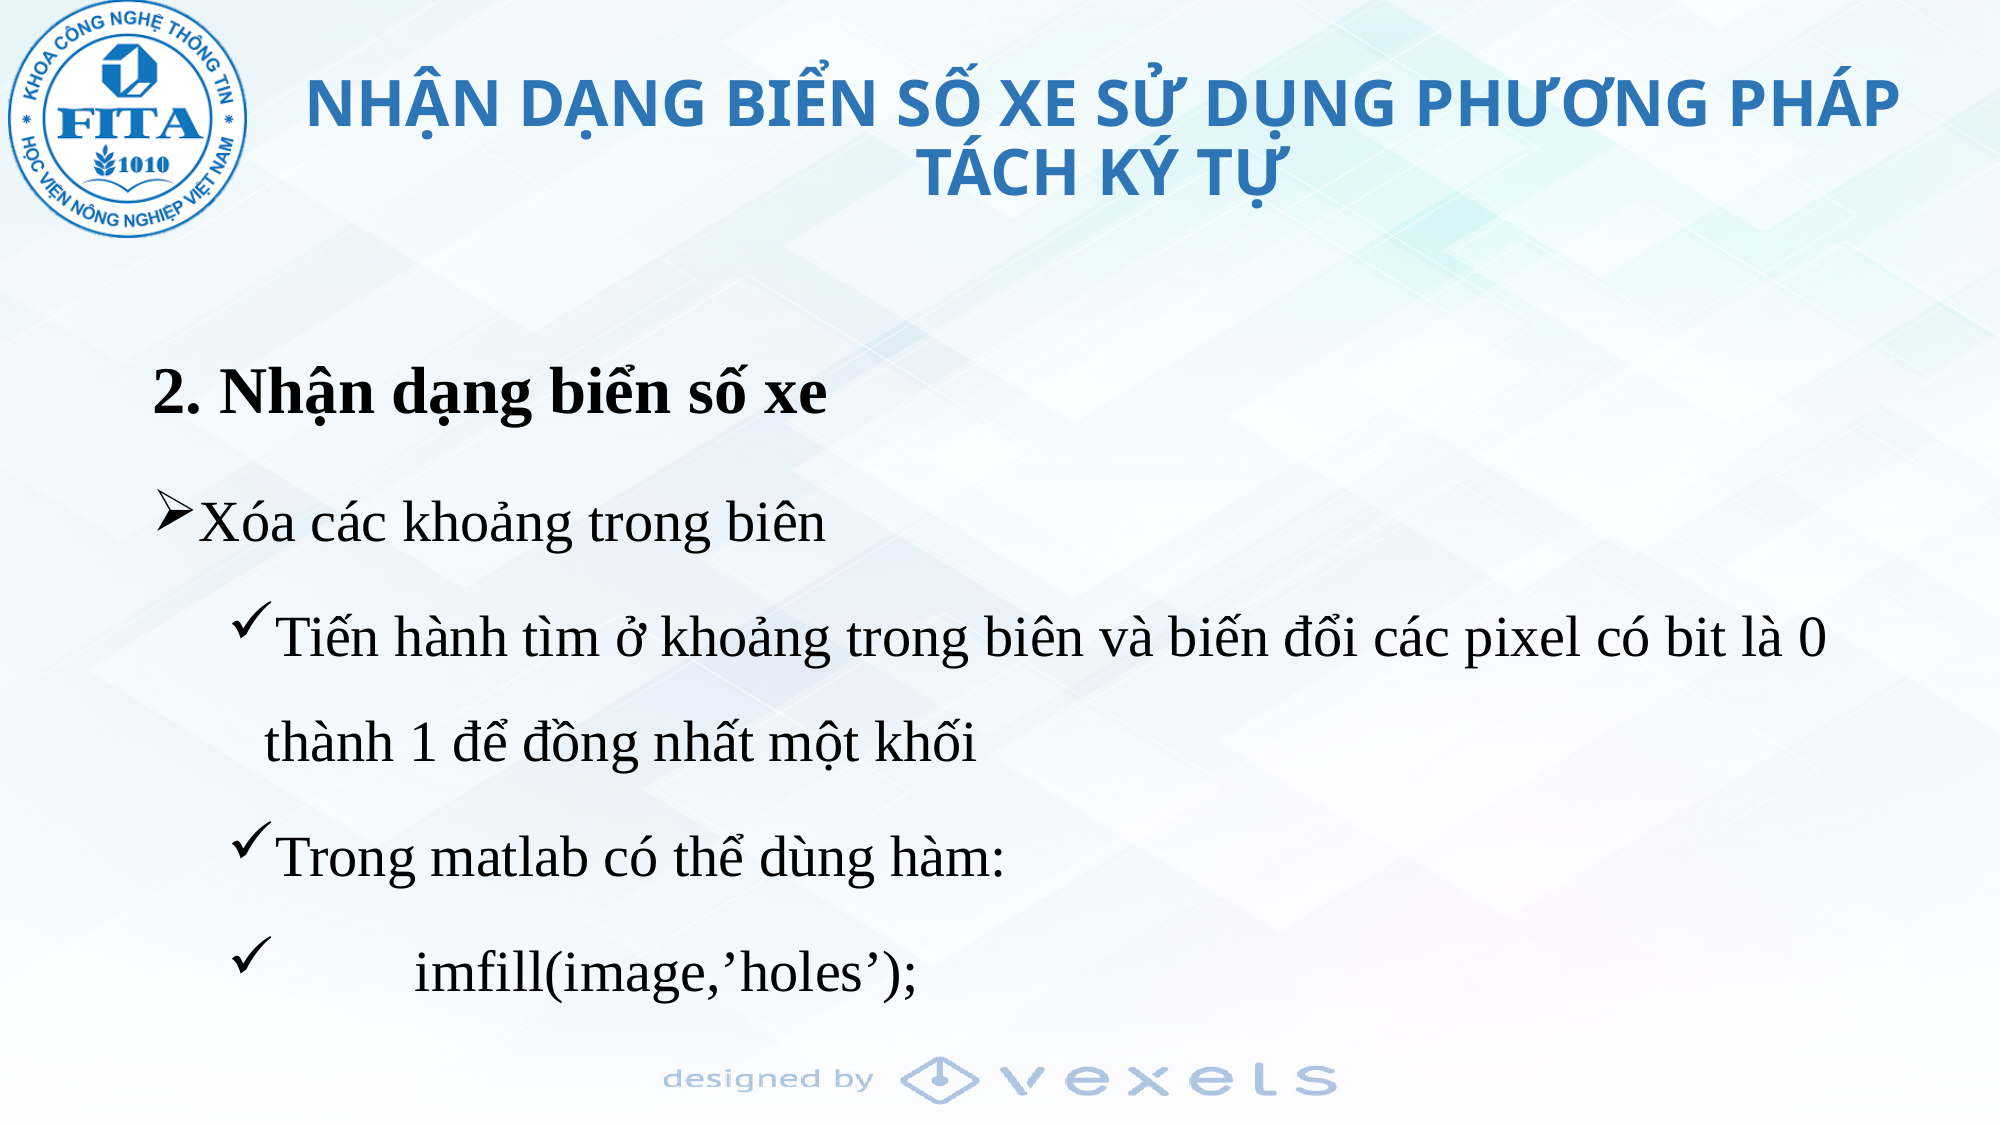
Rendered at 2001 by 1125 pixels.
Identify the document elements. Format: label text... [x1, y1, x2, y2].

list 2. Nhận dạng biển số xe Xóa các khoảng trong biên Tiến hành tìm ở khoảng trong biên và biến đổi các pixel có bit là 0 thành 1 để đồng nhất một khối Trong matlab có thể dùng hàm: imfill(image,’holes’); [137, 299, 1863, 1014]
title NHẬN DẠNG BIỂN SỐ XE SỬ DỤNG PHƯƠNG PHÁP TÁCH KÝ TỰ [240, 0, 1966, 218]
picture [8, 0, 247, 238]
